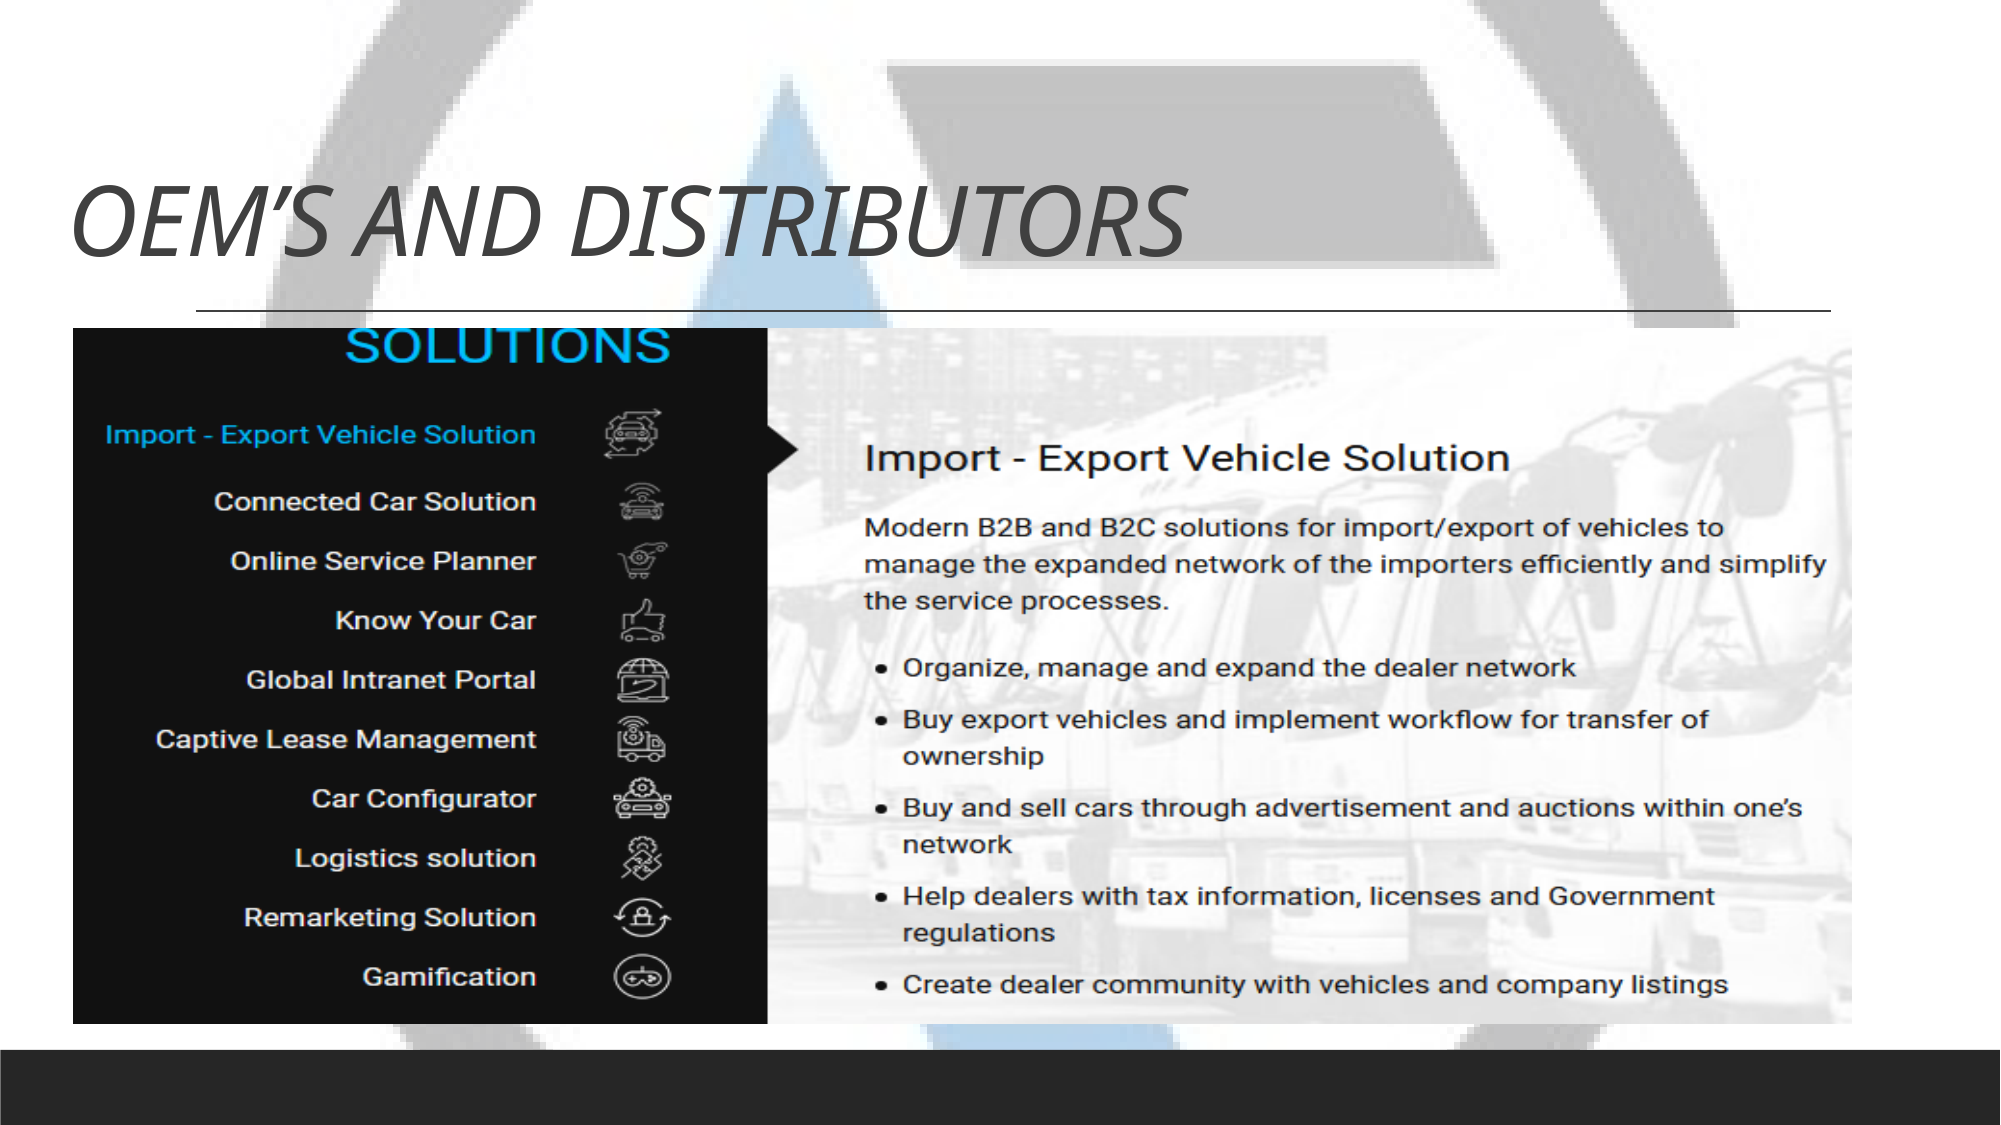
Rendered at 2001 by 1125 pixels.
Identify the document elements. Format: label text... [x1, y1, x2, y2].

title OEM’S AND DISTRIBUTORS [52, 47, 1830, 285]
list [73, 328, 1852, 1025]
